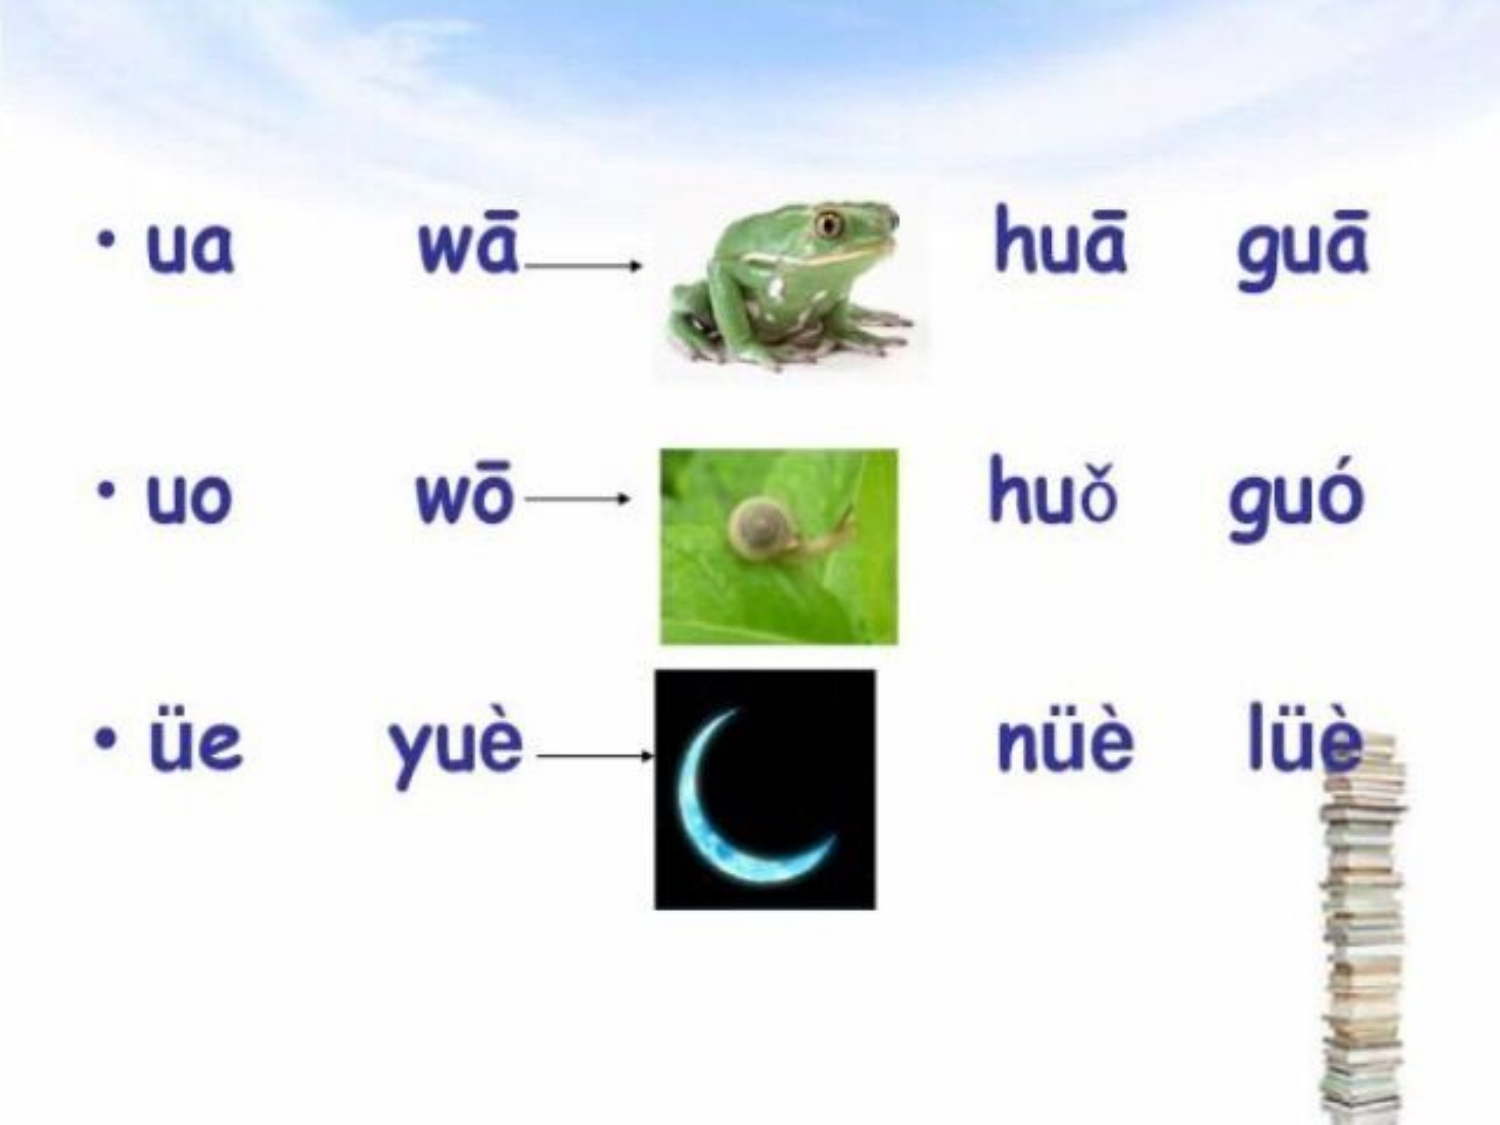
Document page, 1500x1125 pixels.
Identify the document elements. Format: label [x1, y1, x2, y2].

list [0, 0, 1500, 1125]
